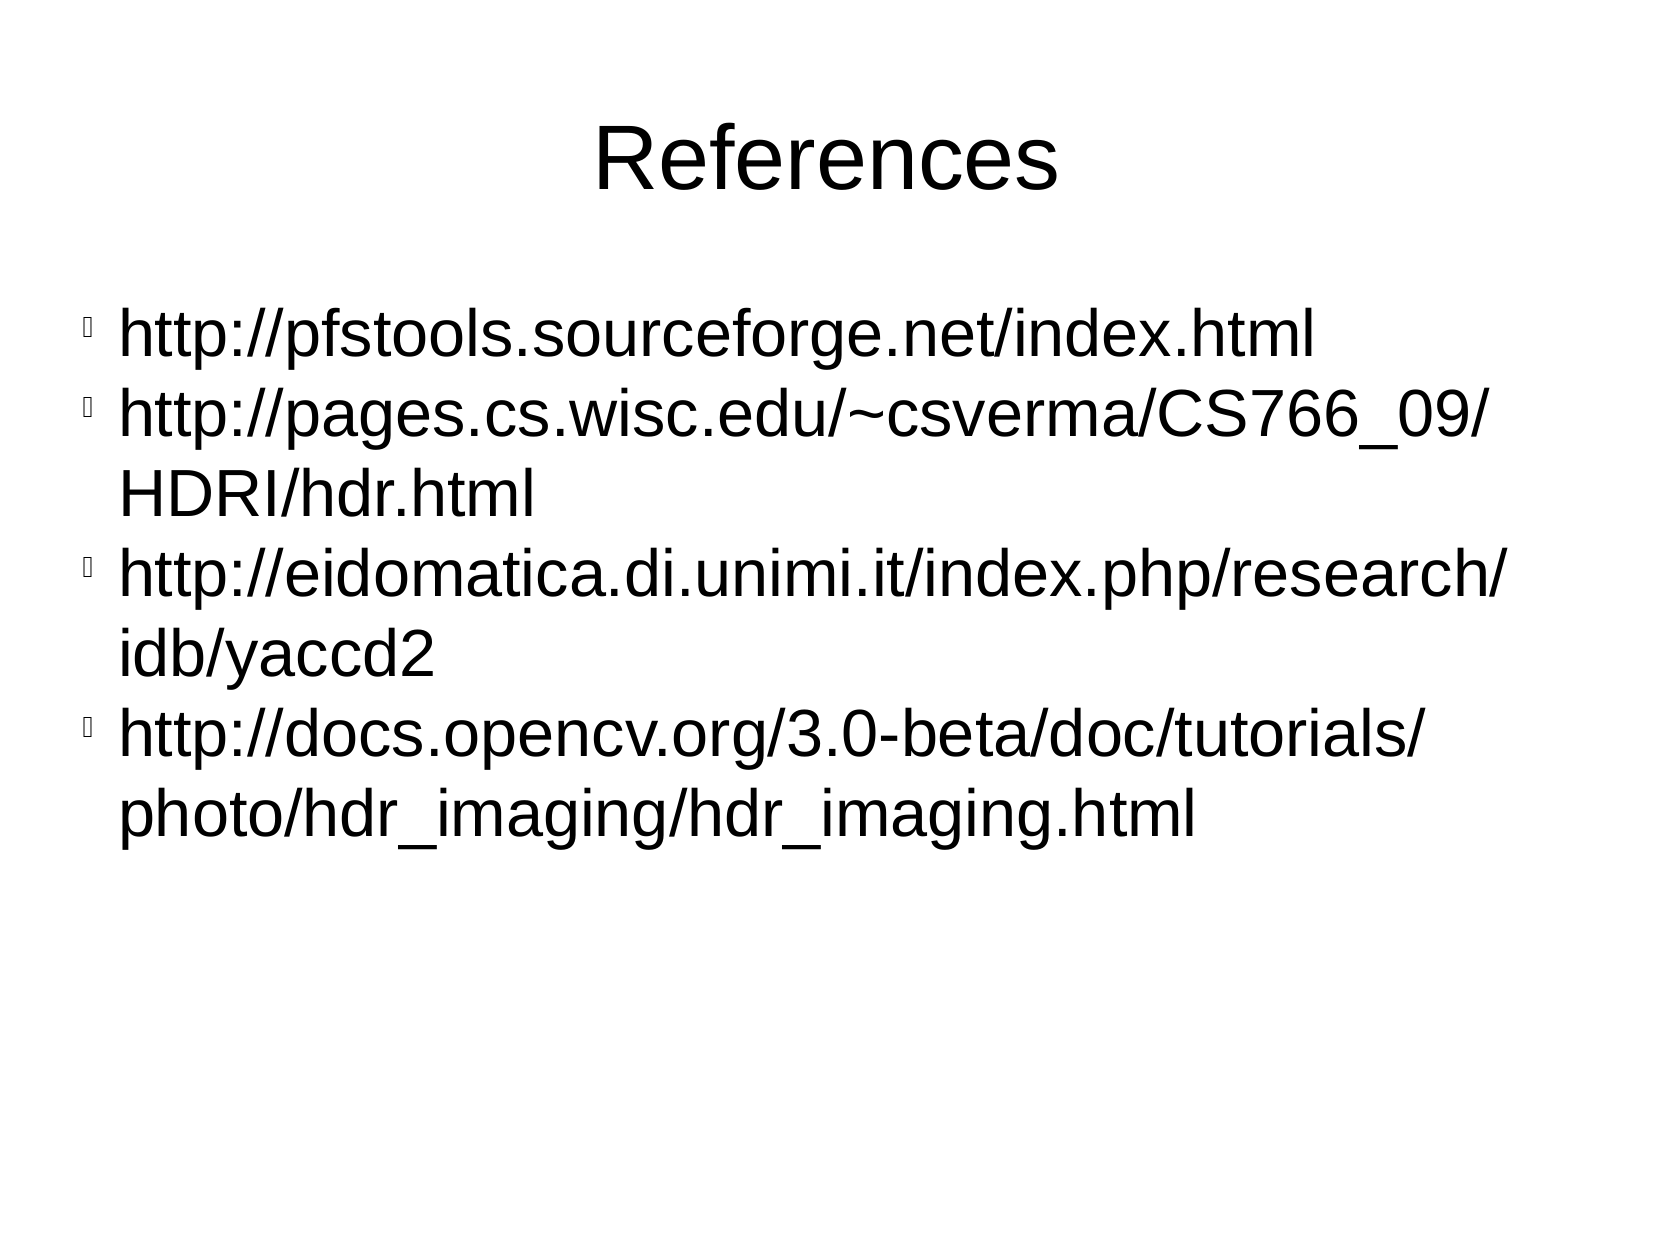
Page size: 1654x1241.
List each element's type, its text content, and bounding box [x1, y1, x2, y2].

text_box http://pfstools.sourceforge.net/index.html http://pages.cs.wisc.edu/~csverma/CS766_09/HDRI/hdr.html http://eidomatica.di.unimi.it/index.php/research/idb/yaccd2 http://docs.opencv.org/3.0-beta/doc/tutorials/photo/hdr_imaging/hdr_imaging.html [82, 290, 1571, 1010]
text_box References [82, 49, 1571, 257]
